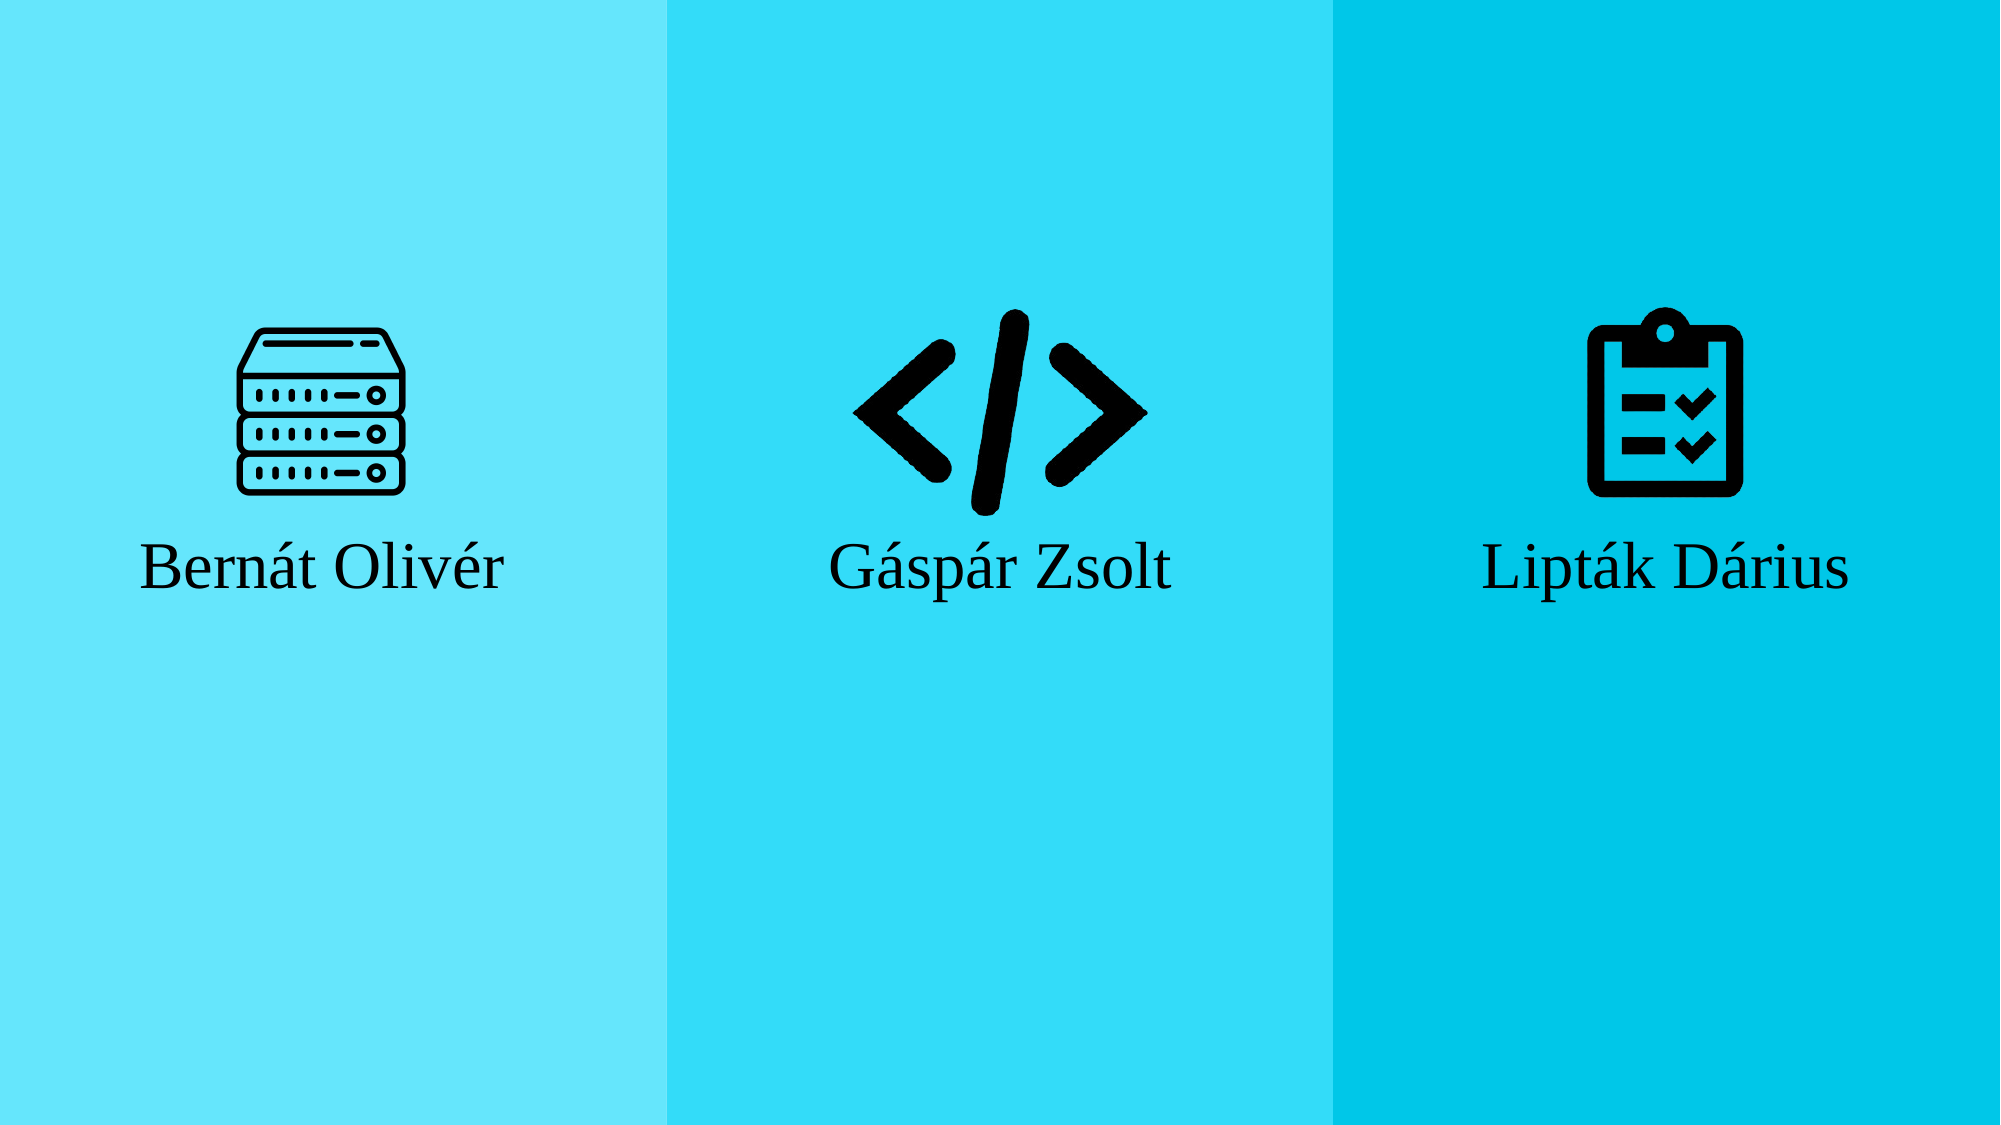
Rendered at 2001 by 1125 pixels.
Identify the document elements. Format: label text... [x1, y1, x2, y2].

text_box Gáspár Zsolt [813, 514, 1188, 610]
picture [217, 307, 426, 516]
text_box Bernát Olivér [124, 514, 520, 610]
text_box Lipták Dárius [1466, 514, 1867, 610]
text_box [0, 0, 665, 1125]
text_box [665, 0, 1332, 1125]
text_box [1332, 0, 2000, 1125]
picture [851, 308, 1148, 517]
picture [1543, 307, 1787, 515]
